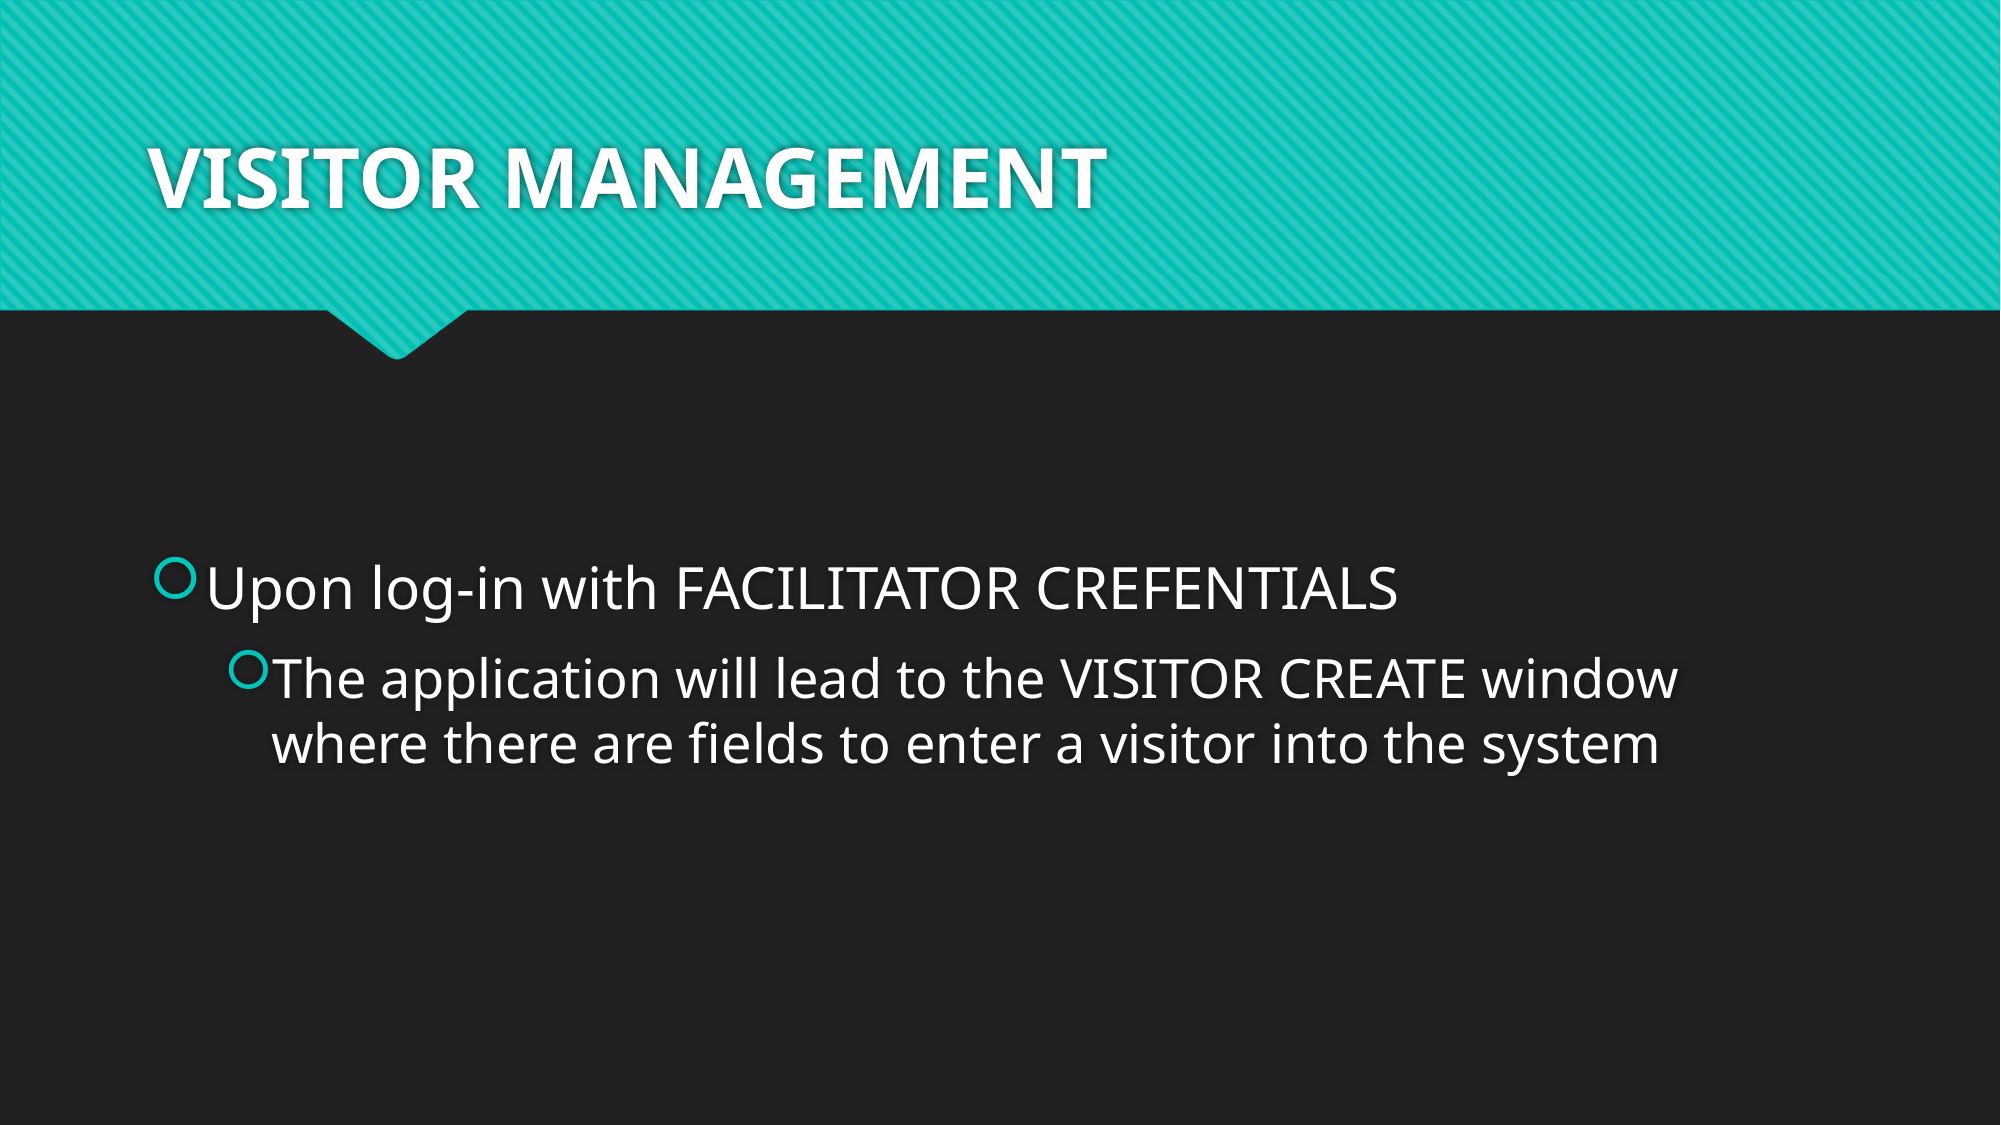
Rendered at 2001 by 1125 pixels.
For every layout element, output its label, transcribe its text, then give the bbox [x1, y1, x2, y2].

list Upon log-in with FACILITATOR CREFENTIALS The application will lead to the VISITOR CREATE window where there are fields to enter a visitor into the system [134, 364, 1866, 962]
title VISITOR MANAGEMENT [132, 73, 1868, 233]
